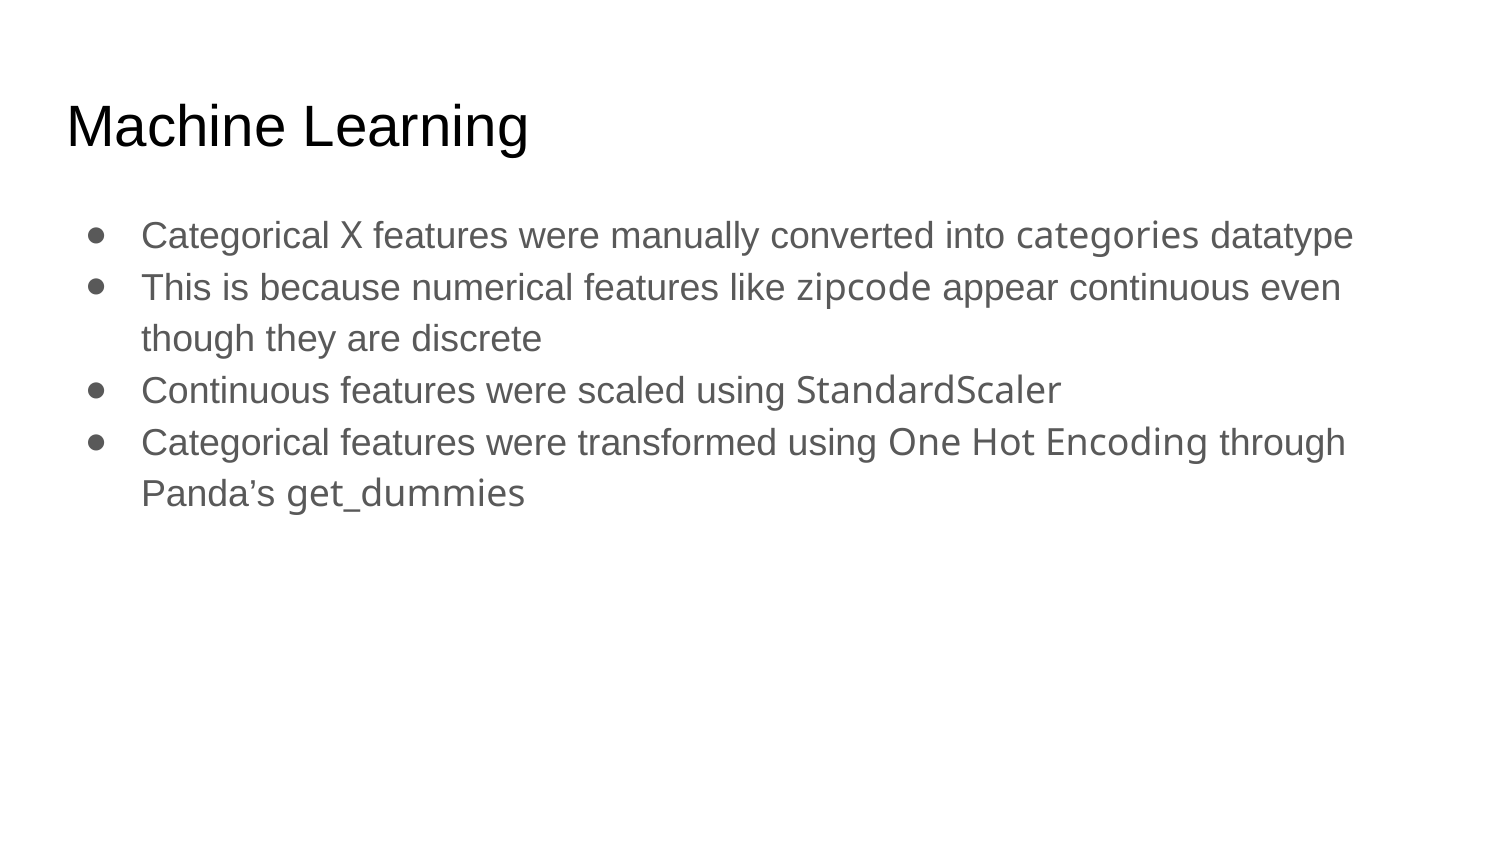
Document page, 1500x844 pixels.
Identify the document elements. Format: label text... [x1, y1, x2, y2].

list Categorical X features were manually converted into categories datatype This is because numerical features like zipcode appear continuous even though they are discrete Continuous features were scaled using StandardScaler Categorical features were transformed using One Hot Encoding through Panda’s get_dummies [51, 189, 1449, 750]
title Machine Learning [51, 72, 1449, 167]
